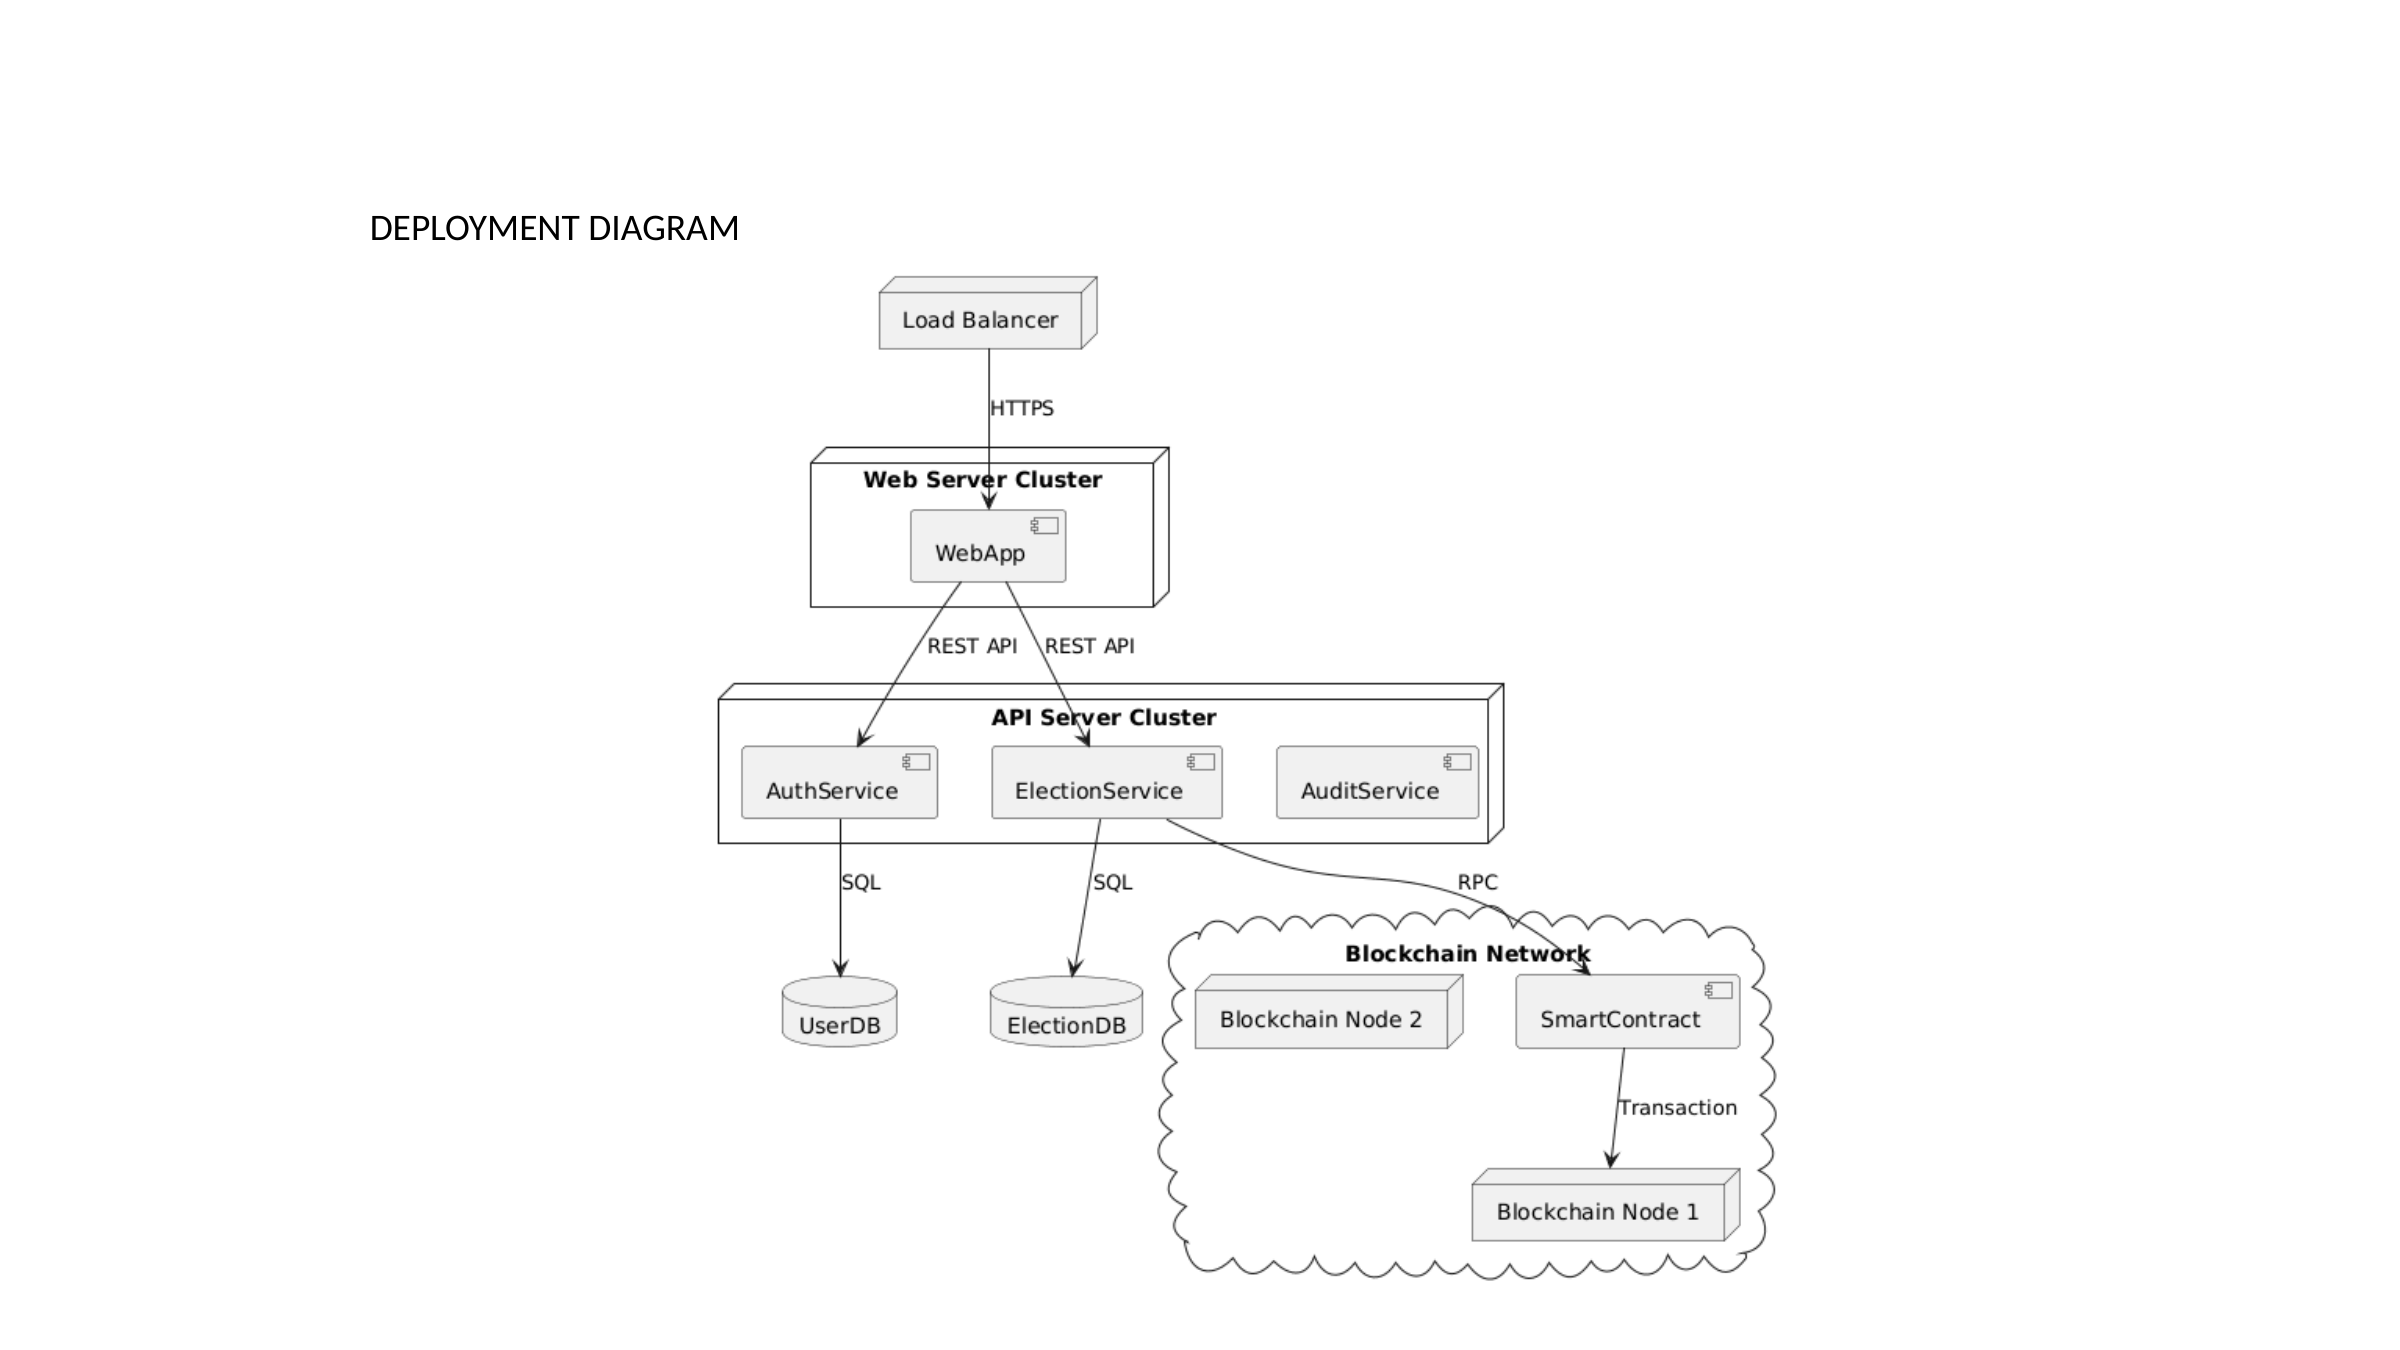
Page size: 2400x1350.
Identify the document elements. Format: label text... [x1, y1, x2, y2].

picture [693, 267, 1791, 1295]
text_box DEPLOYMENT DIAGRAM [355, 195, 756, 256]
